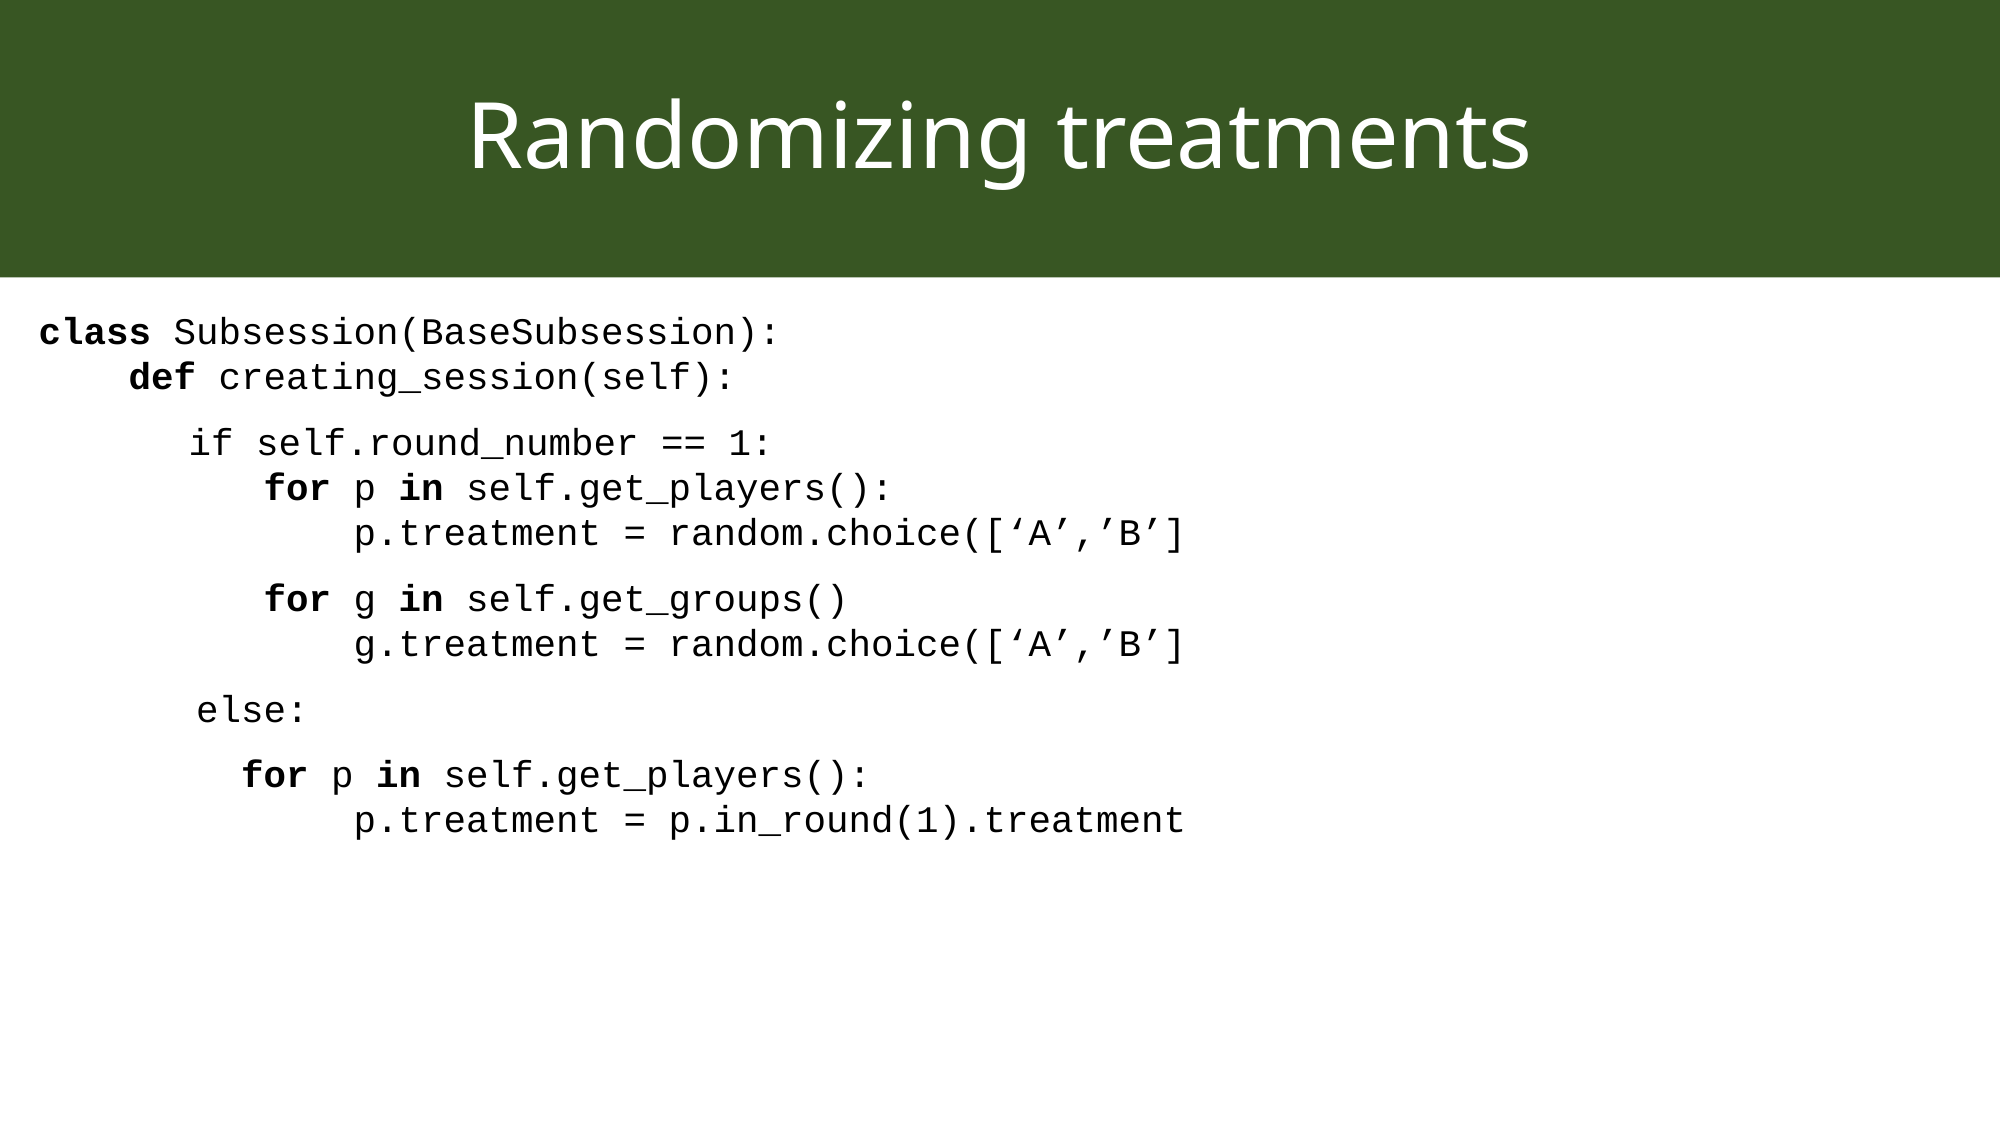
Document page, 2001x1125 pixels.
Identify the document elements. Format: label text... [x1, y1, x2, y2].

list class Subsession(BaseSubsession): def creating_session(self): if self.round_number == 1: for p in self.get_players(): p.treatment = random.choice([‘A’,’B’] for g in self.get_groups() g.treatment = random.choice([‘A’,’B’] else: for p in self.get_players(): p.treatment = p.in_round(1).treatment [23, 299, 2000, 1014]
title Randomizing treatments [0, 0, 2000, 278]
